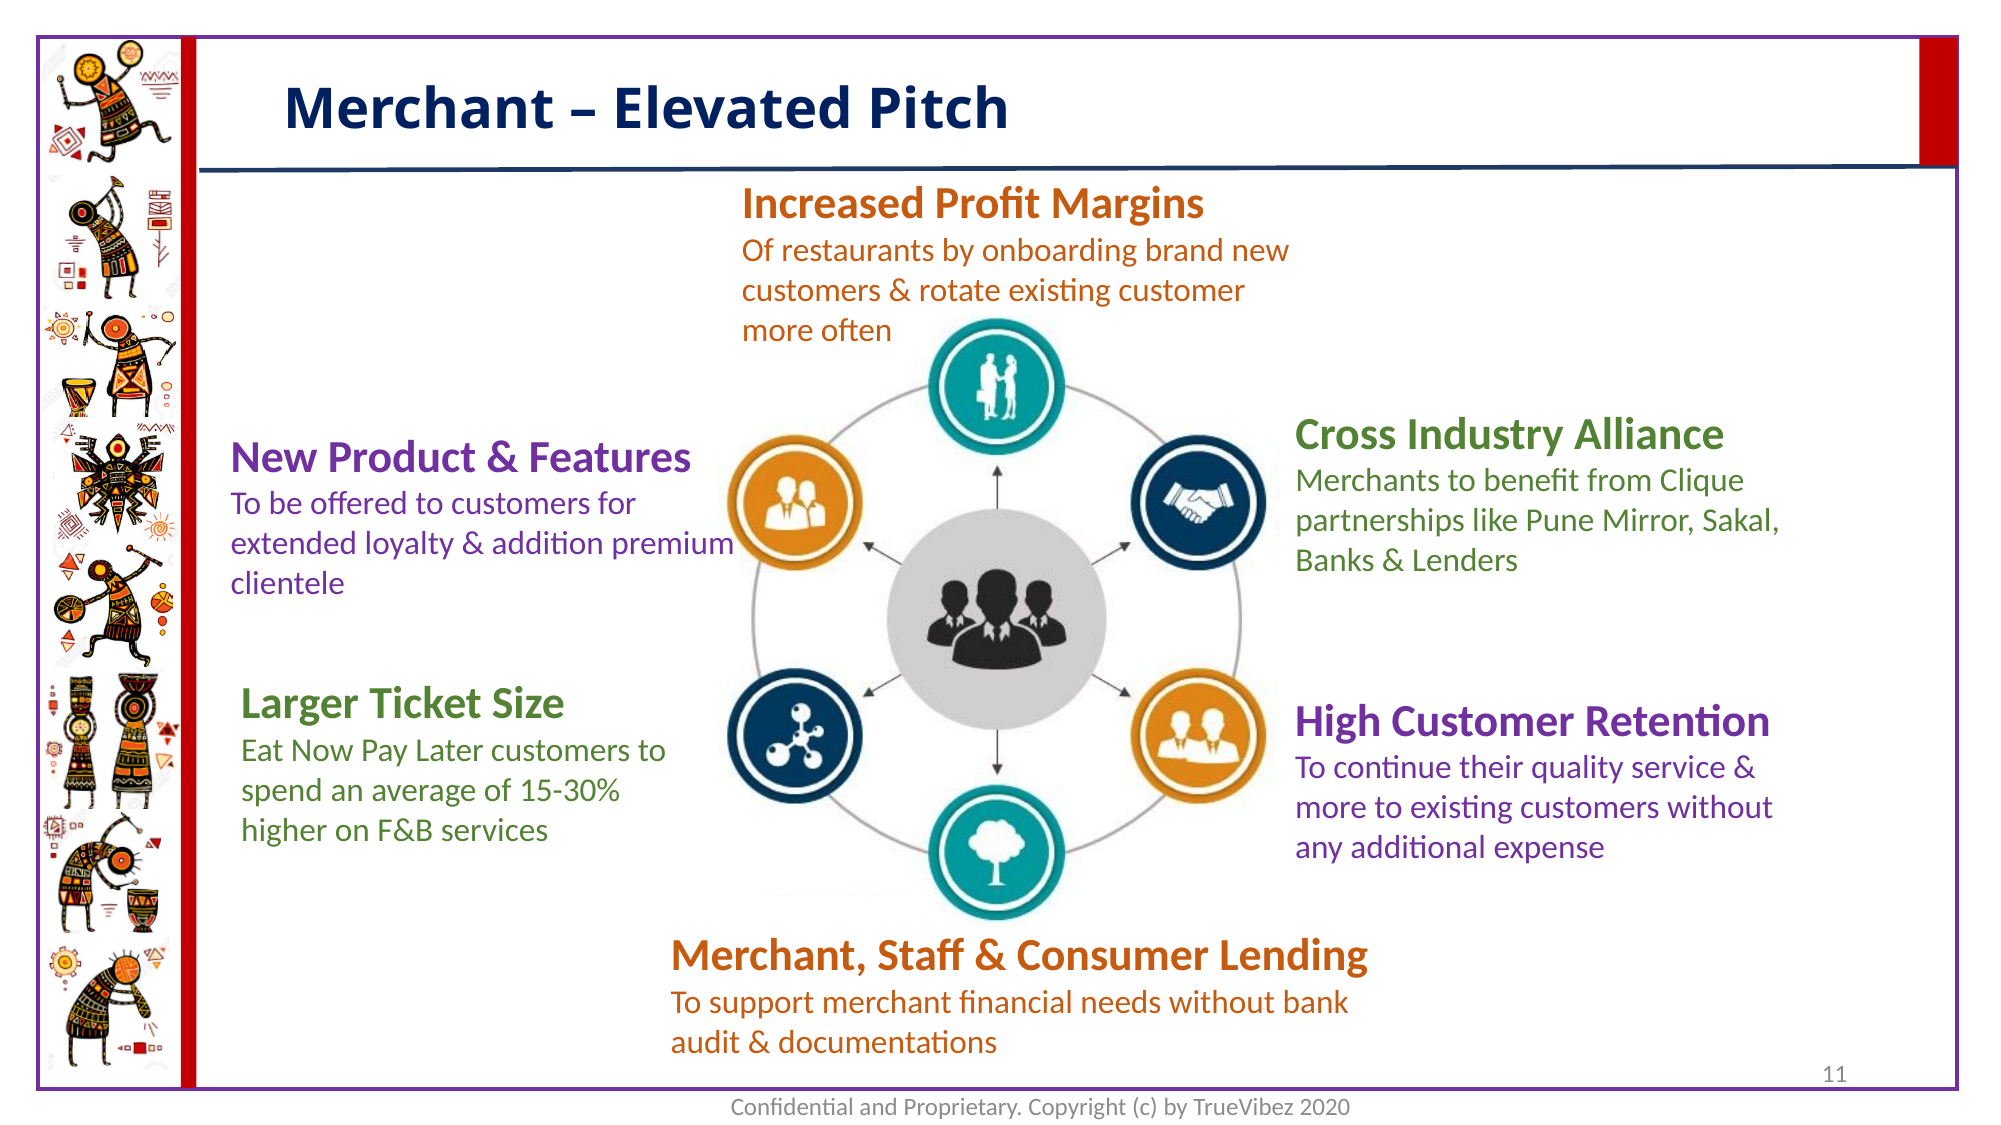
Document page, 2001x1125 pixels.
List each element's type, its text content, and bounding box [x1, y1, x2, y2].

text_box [199, 166, 1958, 171]
slide_number 11 [1412, 1042, 1863, 1103]
picture [42, 305, 182, 934]
text_box Cross Industry Alliance Merchants to benefit from Clique partnerships like Pune Mirror, Sakal, Banks & Lenders [1281, 395, 1842, 586]
text_box Merchant, Staff & Consumer Lending To support merchant financial needs without bank audit & documentations [655, 917, 1389, 1068]
text_box New Product & Features To be offered to customers for extended loyalty & addition premium clientele [215, 418, 714, 609]
picture [47, 937, 169, 1070]
text_box Larger Ticket Size Eat Now Pay Later customers to spend an average of 15-30% higher on F&B services [226, 665, 714, 855]
picture [42, 40, 184, 171]
picture [714, 305, 1281, 927]
text_box High Customer Retention To continue their quality service & more to existing customers without any additional expense [1281, 683, 1842, 873]
text_box [37, 36, 1958, 1090]
text_box [1918, 37, 1959, 167]
text_box Increased Profit Margins Of restaurants by onboarding brand new customers & rotate existing customer more often [727, 171, 1334, 356]
text_box [180, 36, 197, 1089]
picture [42, 175, 181, 301]
text_box Merchant – Elevated Pitch [268, 64, 1379, 147]
footer Confidential and Proprietary. Copyright (c) by TrueVibez 2020 [703, 1075, 1379, 1125]
